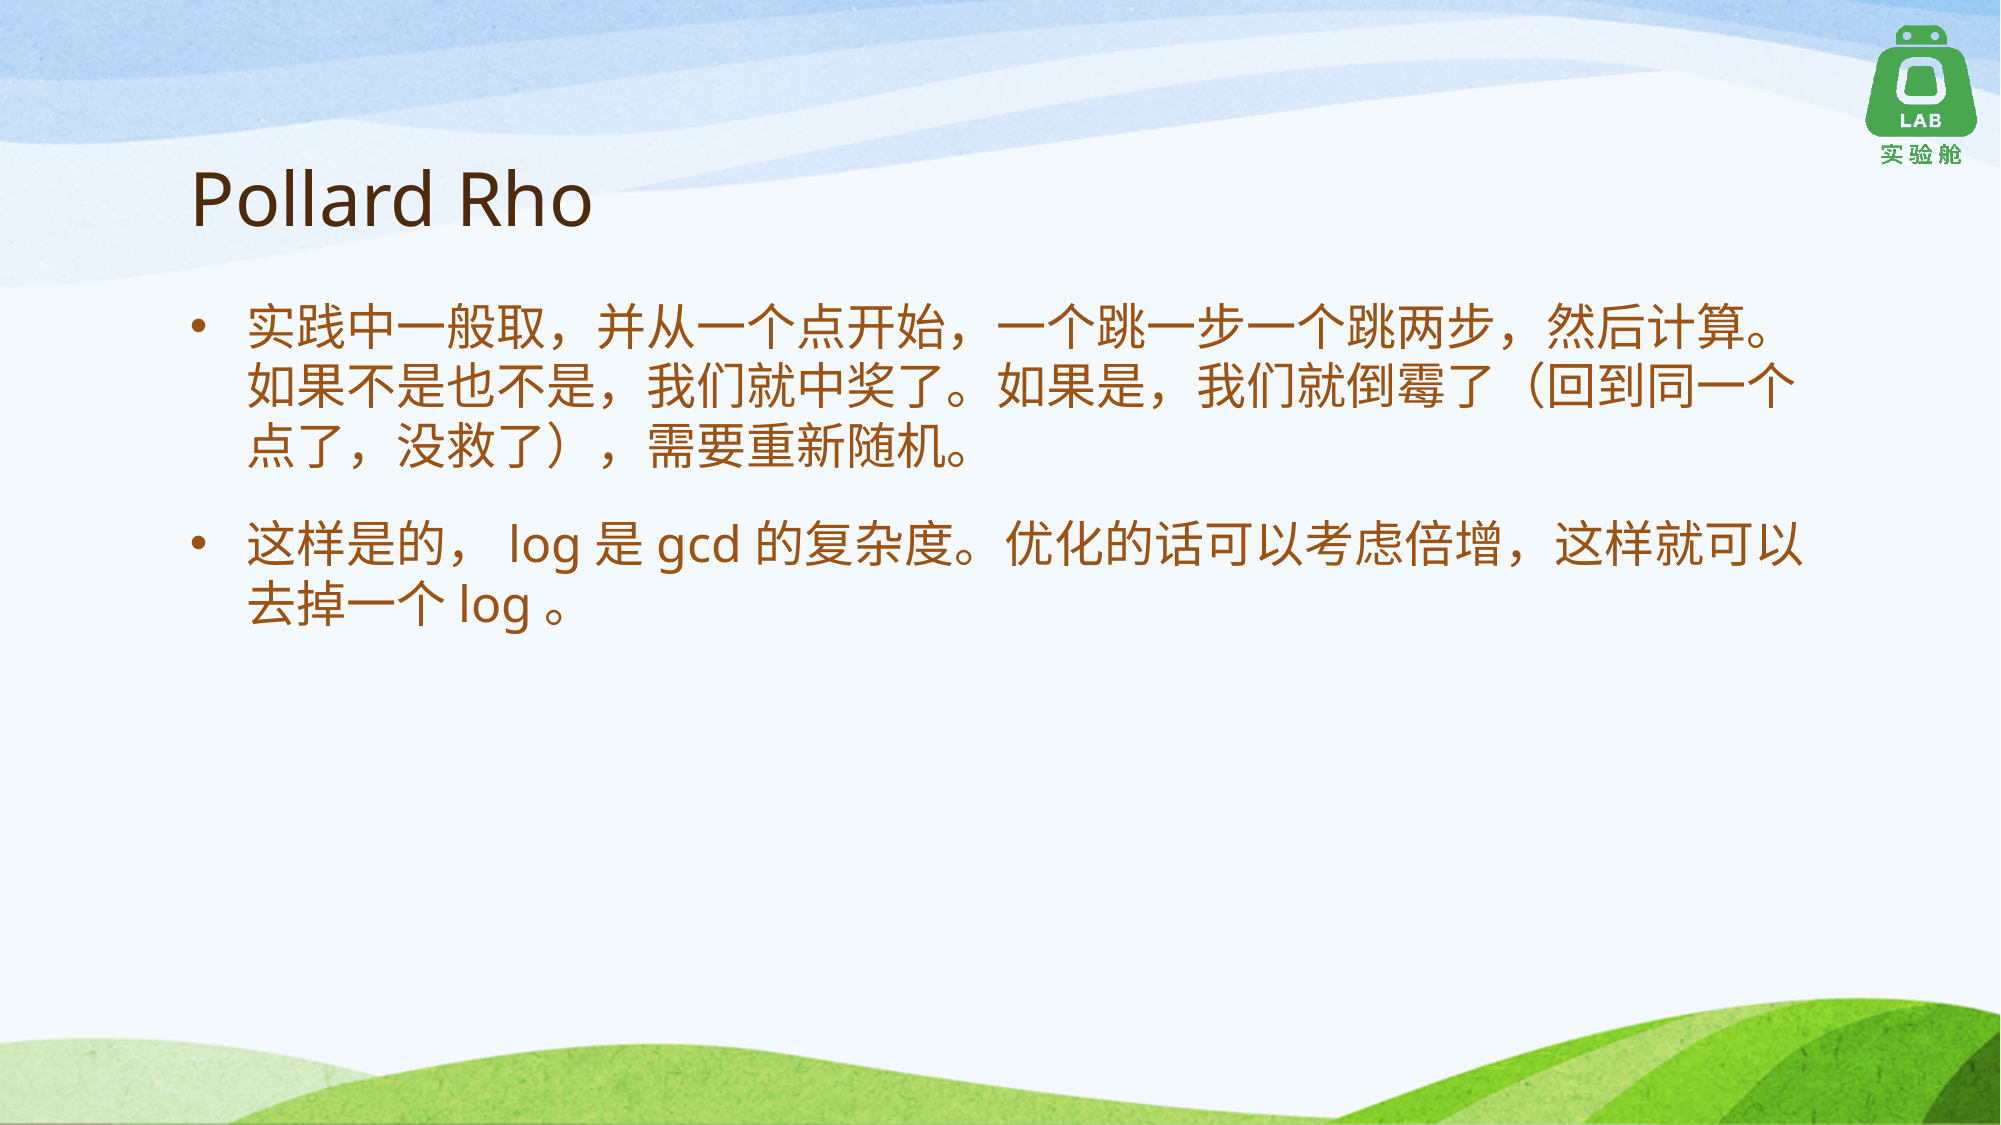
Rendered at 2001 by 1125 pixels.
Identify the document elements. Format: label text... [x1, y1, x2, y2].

picture [0, 0, 2001, 1125]
title Pollard Rho [174, 50, 1825, 250]
